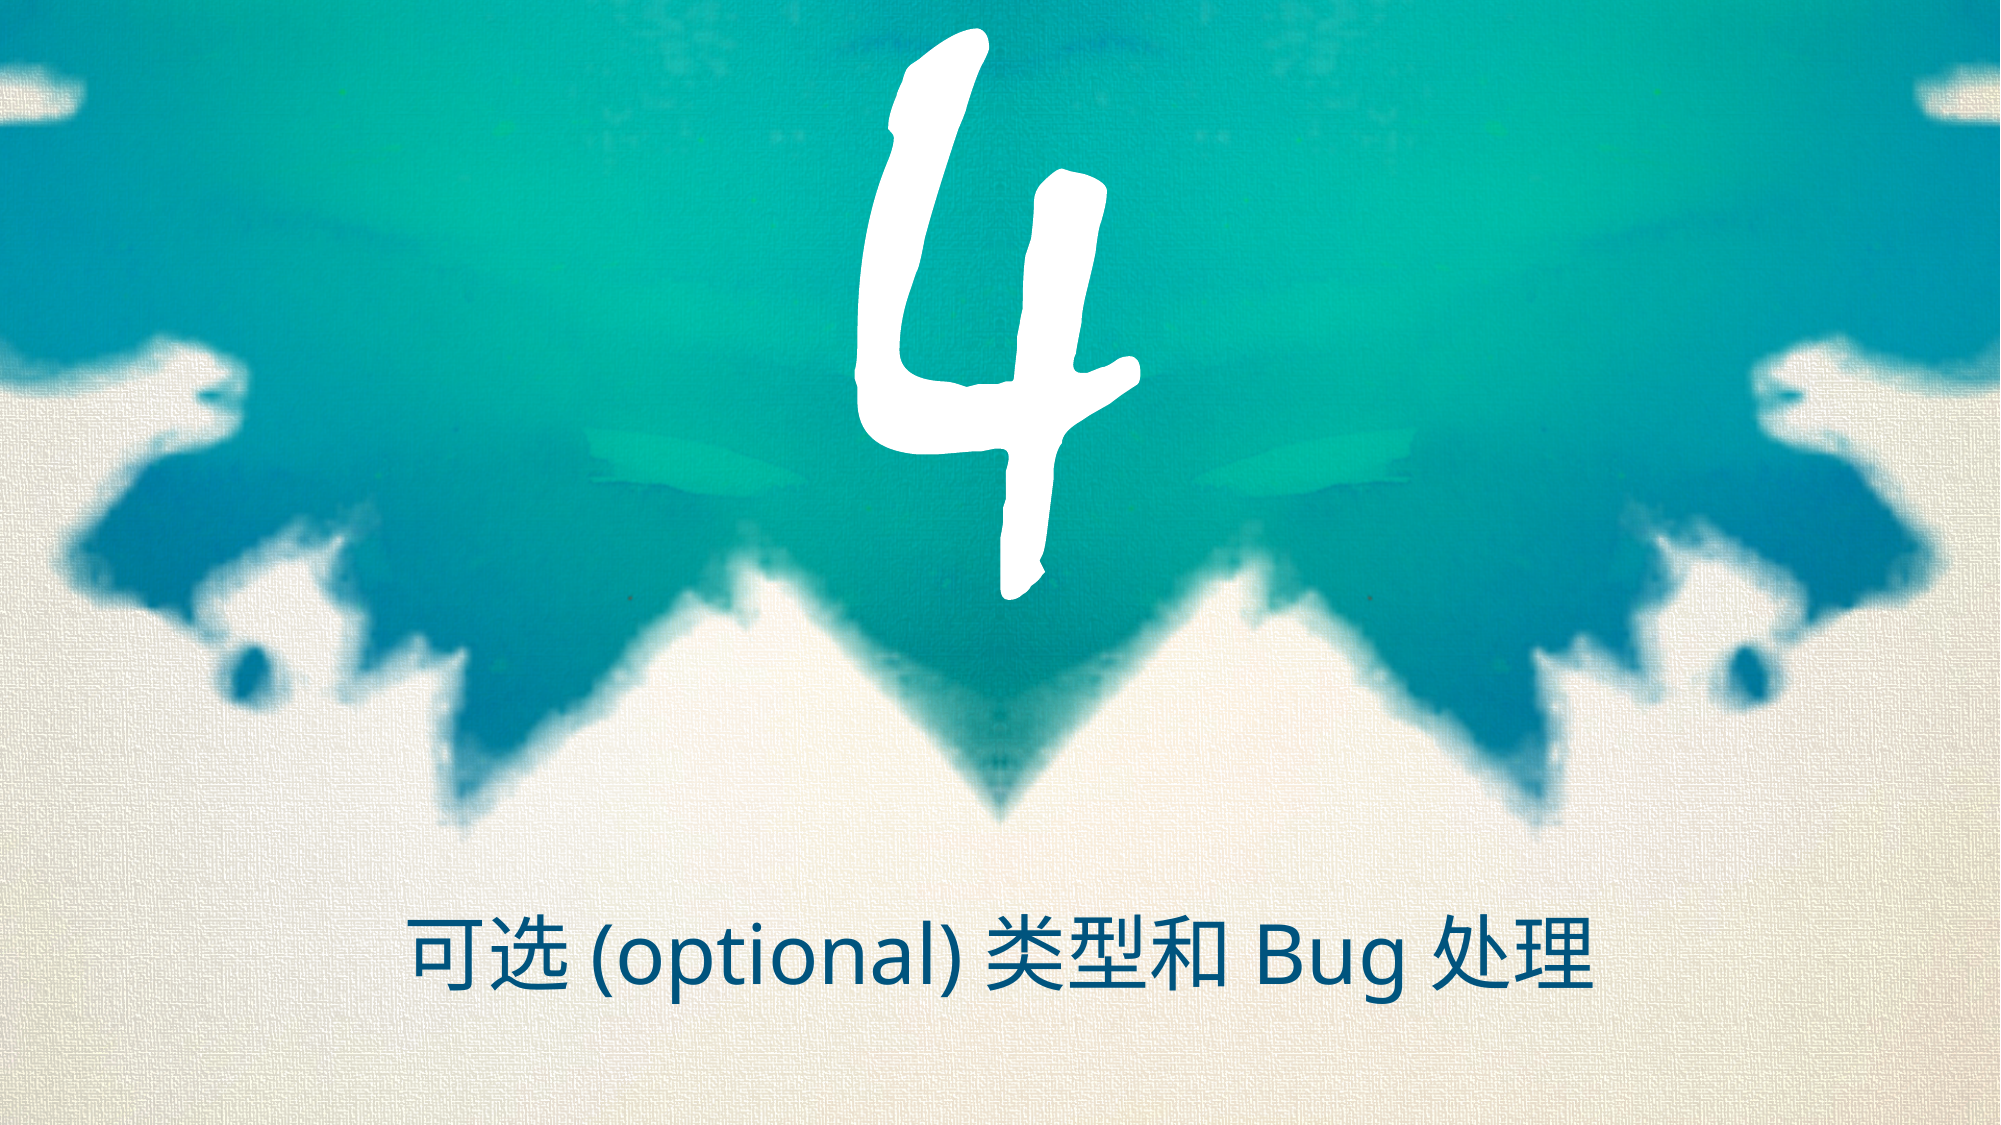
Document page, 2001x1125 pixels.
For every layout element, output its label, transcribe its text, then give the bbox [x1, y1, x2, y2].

text_box 可选(optional)类型和Bug处理 [358, 924, 1642, 1009]
picture [0, 0, 2000, 1125]
